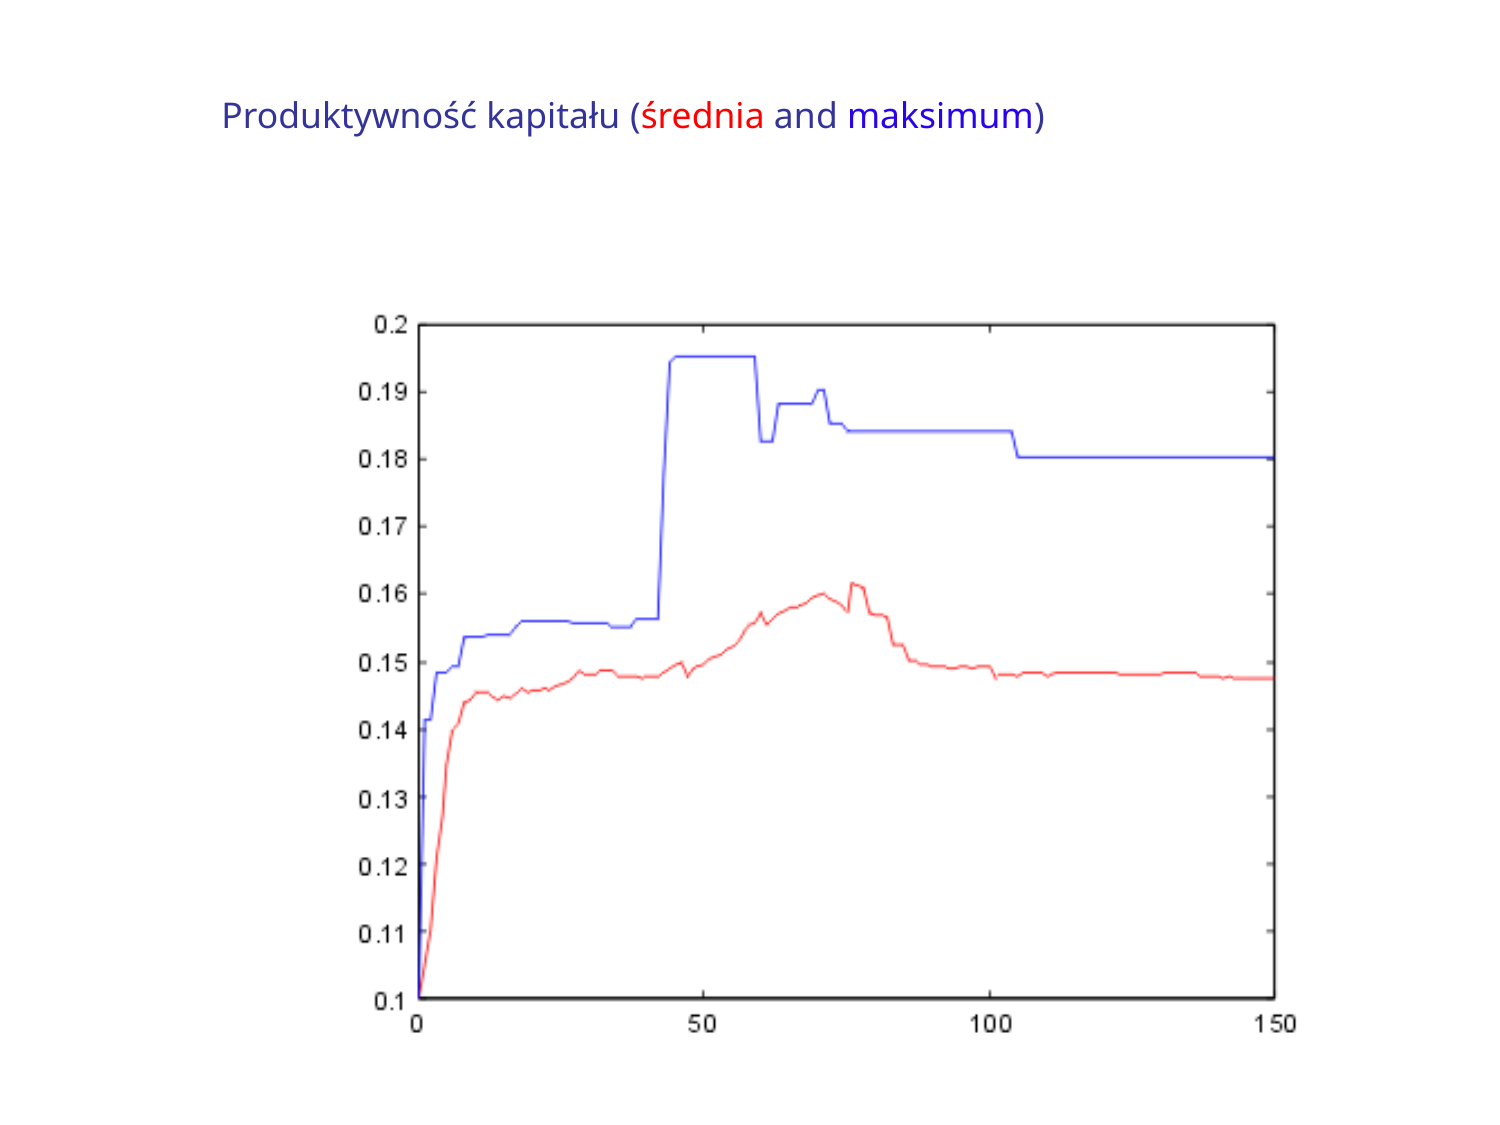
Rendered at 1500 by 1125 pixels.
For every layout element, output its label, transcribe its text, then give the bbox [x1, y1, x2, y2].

picture [274, 262, 1388, 1098]
title Produktywność kapitału (średnia and maksimum) [206, 68, 1450, 144]
